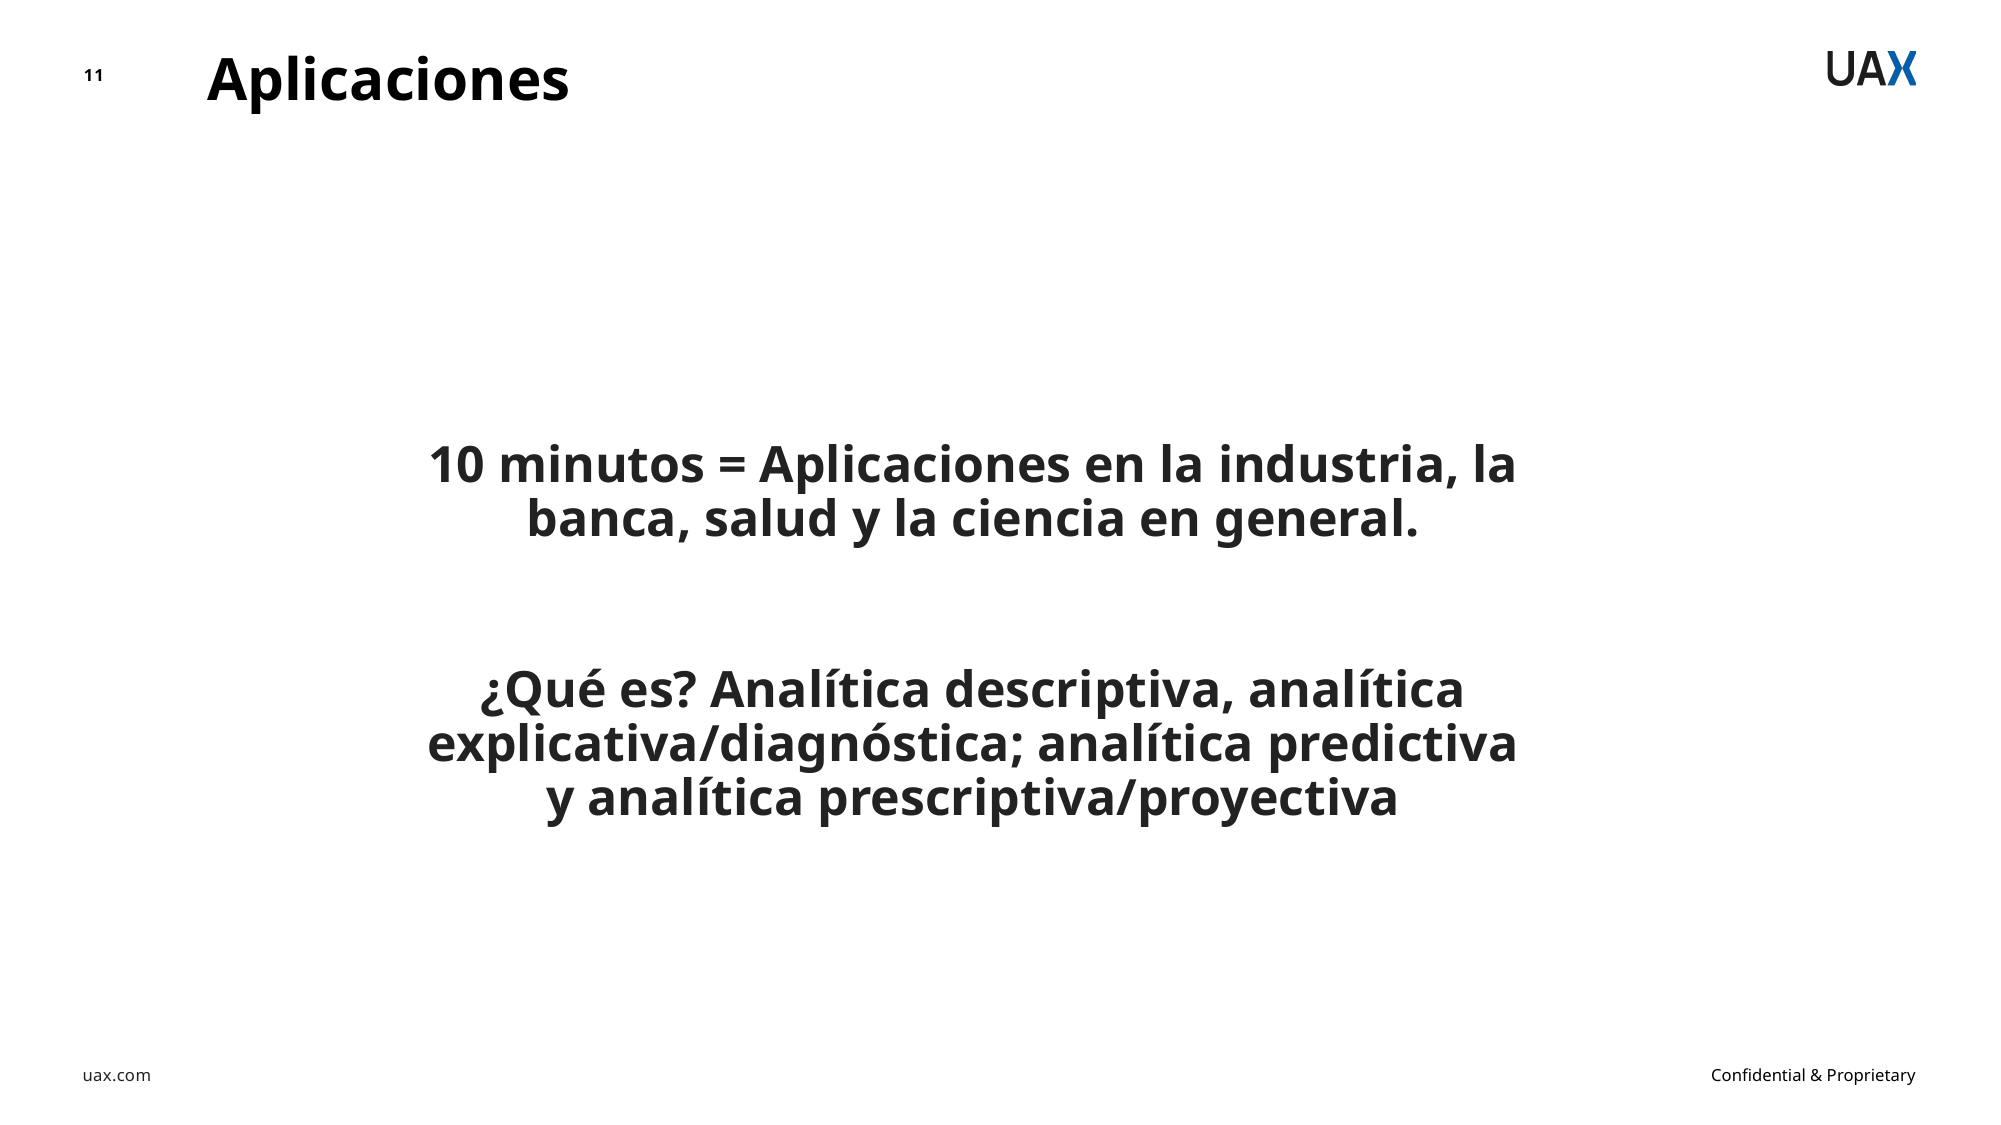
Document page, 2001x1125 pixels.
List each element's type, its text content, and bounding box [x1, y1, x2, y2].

text_box 10 minutos = Aplicaciones en la industria, la banca, salud y la ciencia en general. [405, 427, 1541, 560]
title Aplicaciones [207, 50, 2000, 138]
slide_number 11 [83, 62, 137, 86]
text_box ¿Qué es? Analítica descriptiva, analítica explicativa/diagnóstica; analítica predictiva y analítica prescriptiva/proyectiva [405, 652, 1541, 838]
